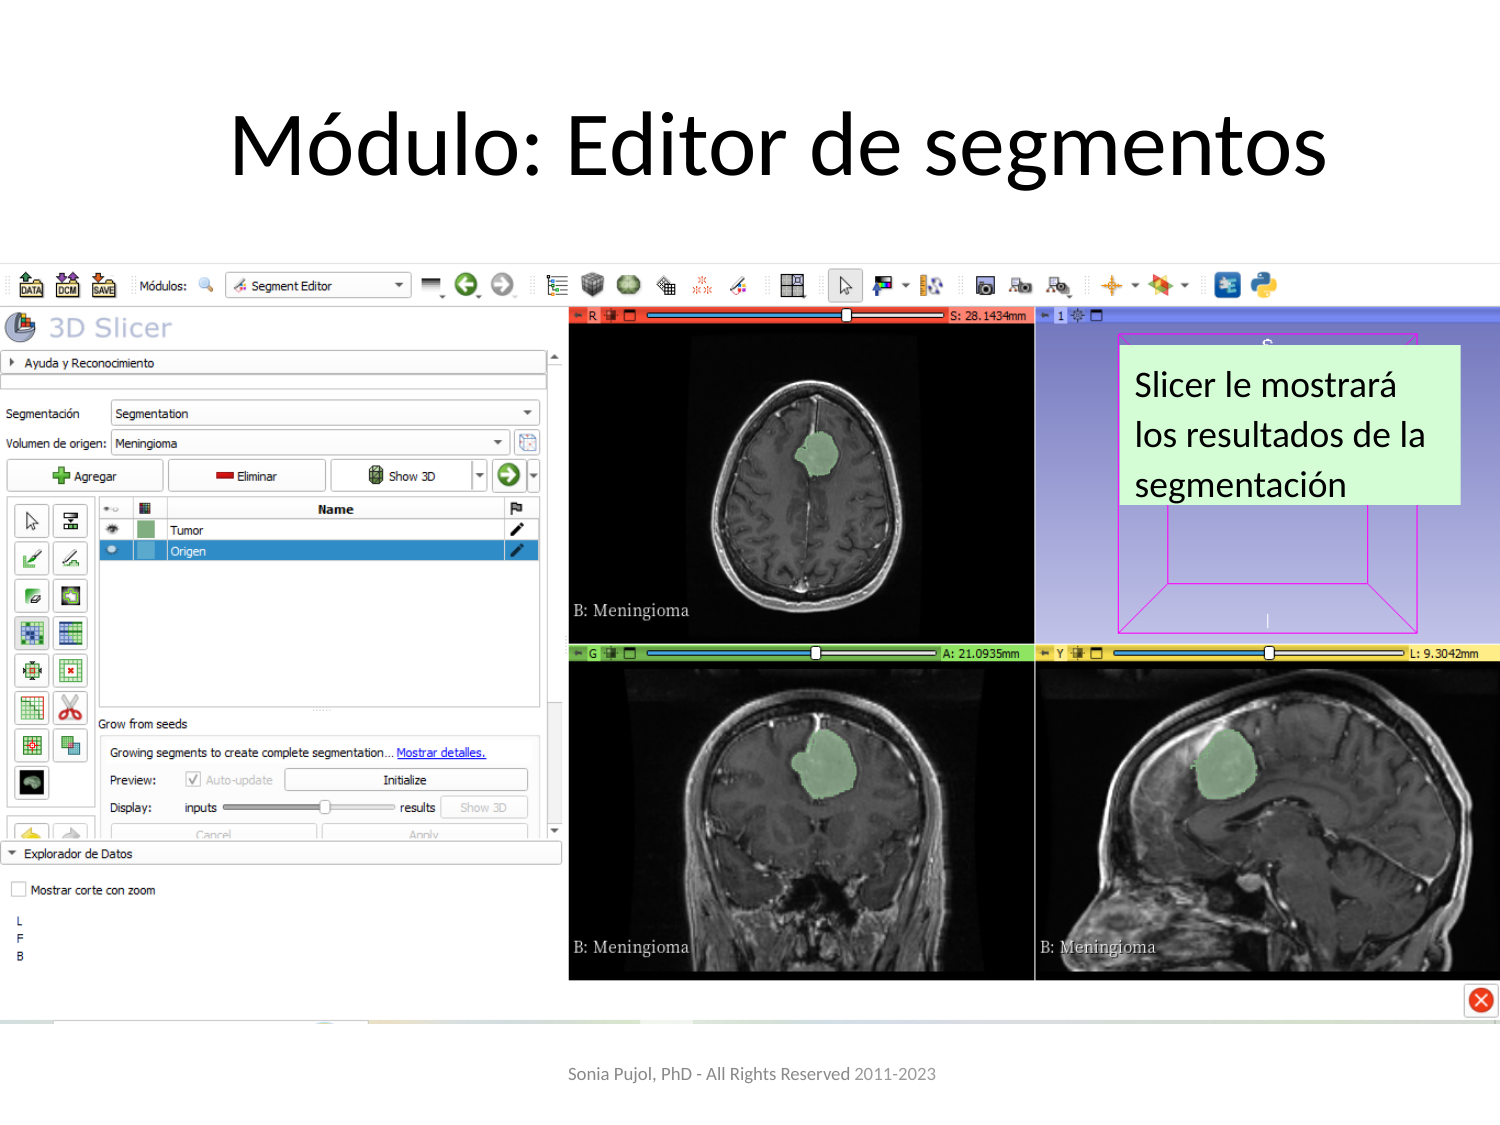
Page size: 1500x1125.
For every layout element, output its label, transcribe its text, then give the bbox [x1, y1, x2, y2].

text_box Sonia Pujol, PhD - All Rights Reserved 2011-2023 [565, 1059, 995, 1084]
title Módulo: Editor de segmentos [225, 81, 1431, 261]
picture [0, 262, 1500, 1024]
